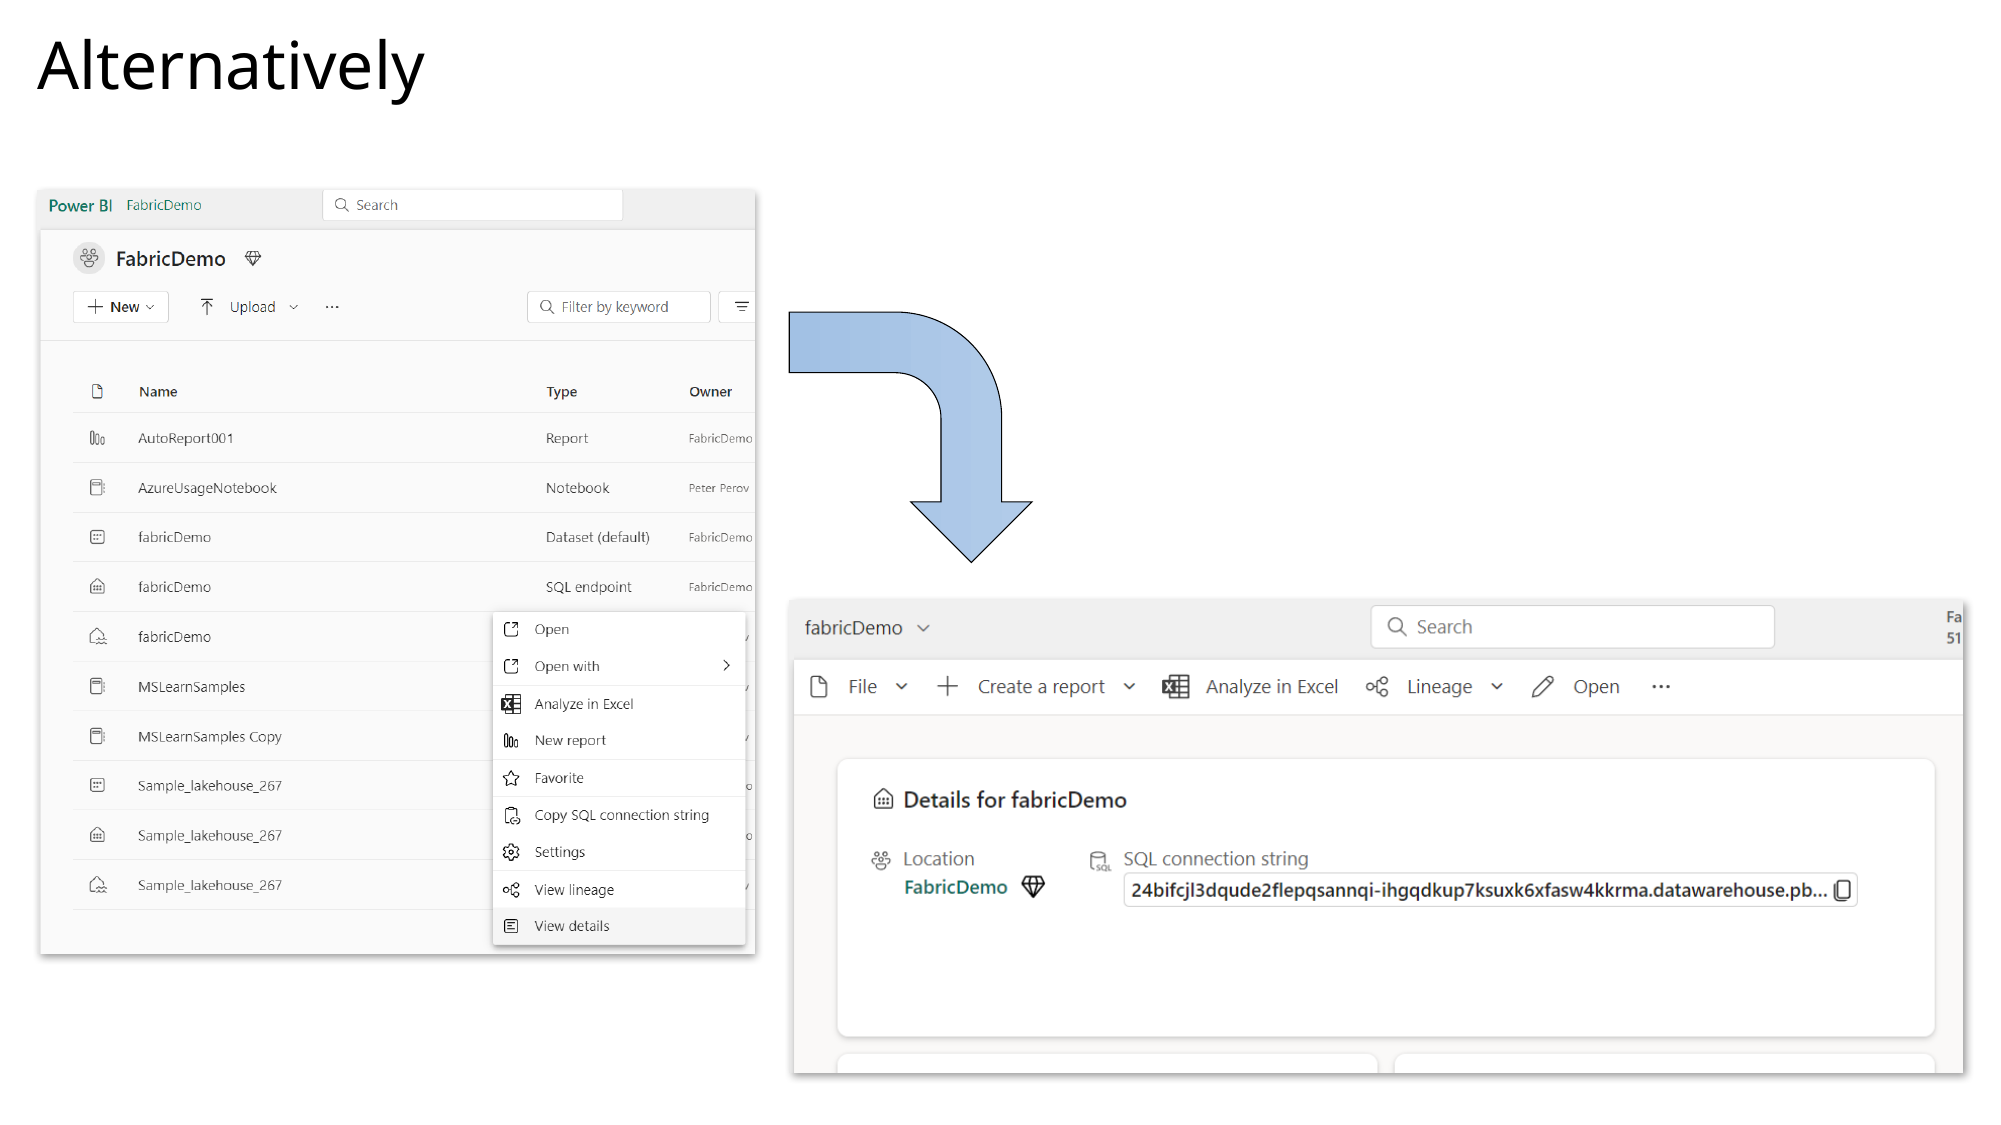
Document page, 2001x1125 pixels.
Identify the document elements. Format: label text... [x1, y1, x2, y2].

picture [789, 600, 1963, 1073]
text_box [788, 311, 1034, 564]
title Alternatively [22, 24, 1748, 112]
picture [37, 190, 755, 954]
